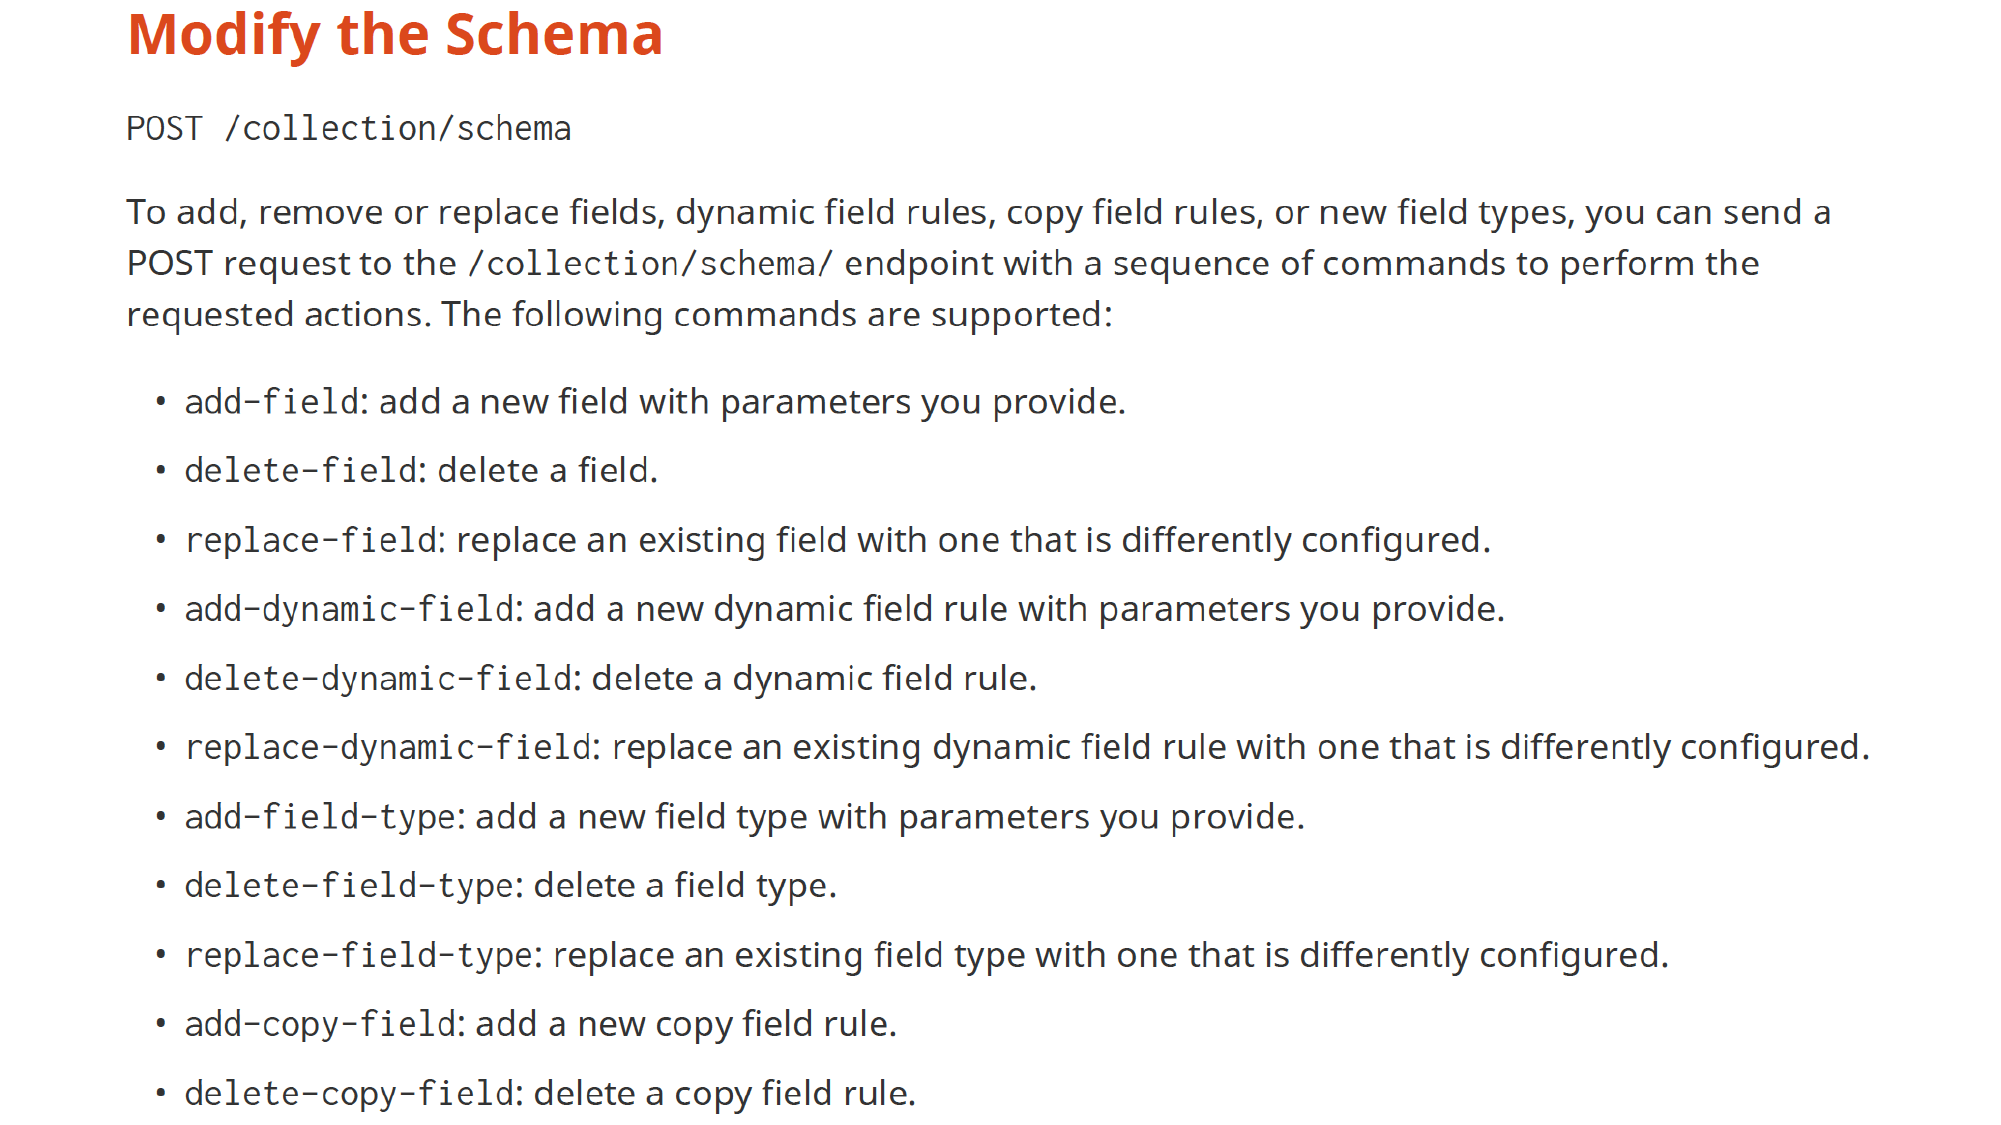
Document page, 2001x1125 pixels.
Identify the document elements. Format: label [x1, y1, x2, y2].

picture [118, 0, 1878, 1125]
